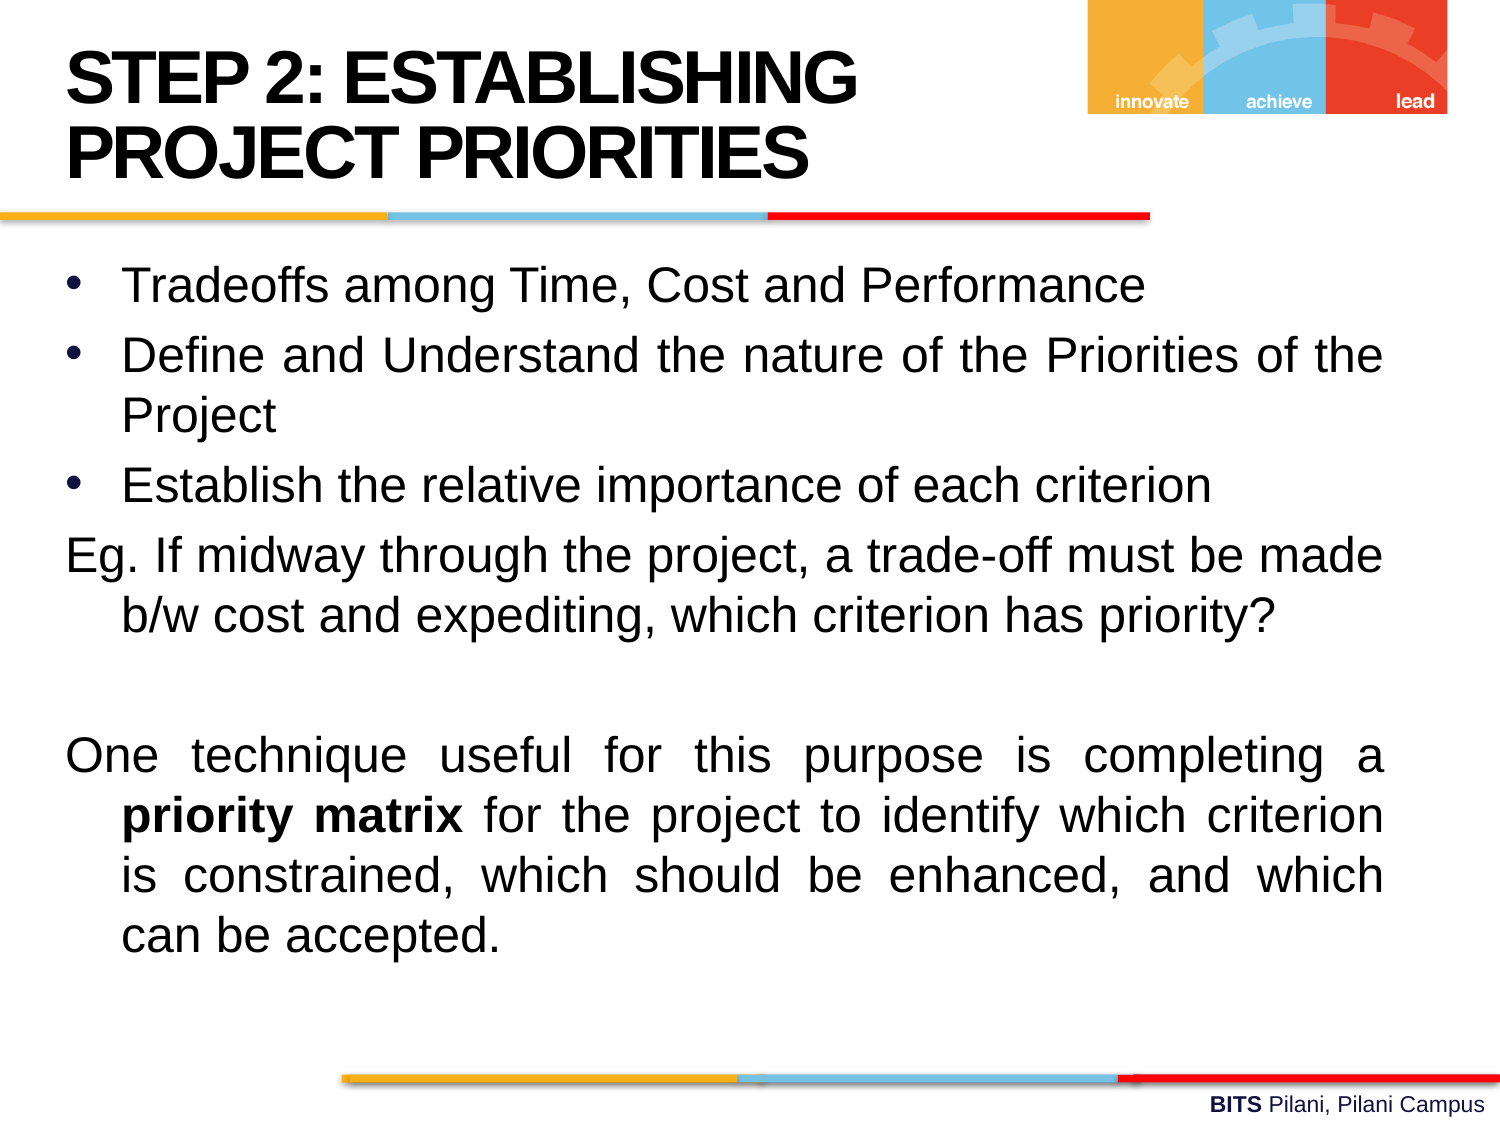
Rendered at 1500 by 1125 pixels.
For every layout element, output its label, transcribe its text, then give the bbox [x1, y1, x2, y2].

list Tradeoffs among Time, Cost and Performance Define and Understand the nature of the Priorities of the Project Establish the relative importance of each criterion Eg. If midway through the project, a trade-off must be made b/w cost and expediting, which criterion has priority? One technique useful for this purpose is completing a priority matrix for the project to identify which criterion is constrained, which should be enhanced, and which can be accepted. [50, 245, 1400, 988]
list STEP 2: ESTABLISHING PROJECT PRIORITIES [50, 24, 1088, 213]
picture [1087, 0, 1448, 114]
